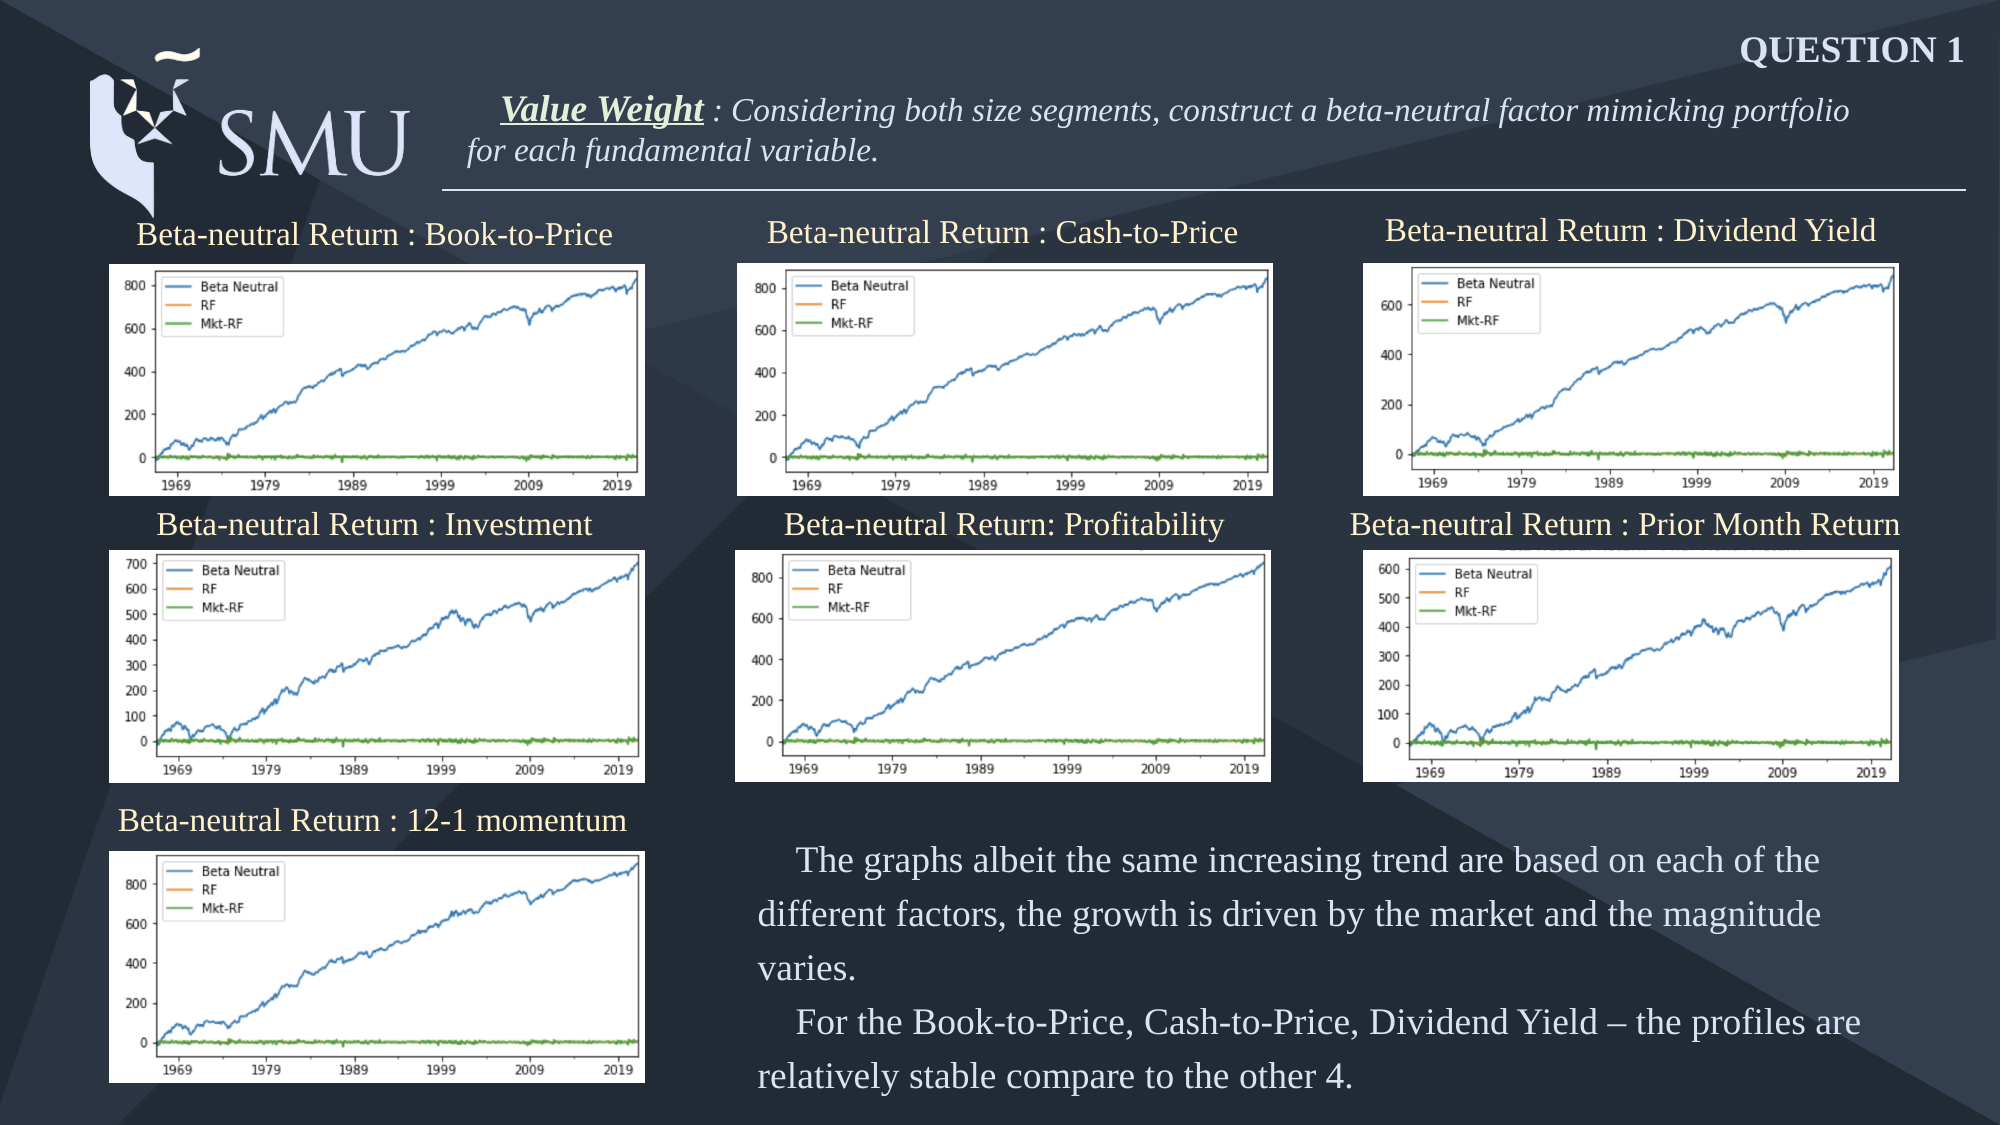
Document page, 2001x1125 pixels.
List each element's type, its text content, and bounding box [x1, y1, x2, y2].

picture [1363, 263, 1899, 496]
picture [109, 550, 645, 783]
text_box Beta-neutral Return : 12-1 momentum [82, 790, 665, 846]
text_box Beta-neutral Return : Investment [121, 496, 629, 550]
text_box Beta-neutral Return: Profitability [743, 496, 1266, 550]
text_box Beta-neutral Return : Prior Month Return [1288, 494, 1963, 550]
picture [109, 851, 645, 1083]
picture [90, 47, 410, 219]
picture [735, 550, 1271, 782]
picture [1363, 550, 1899, 782]
picture [109, 264, 645, 496]
text_box The graphs albeit the same increasing trend are based on each of the different factors, the growth is driven by the market and the magnitude varies. For the Book-to-Price, Cash-to-Price, Dividend Yield – the profiles are relatively stable compare to the other 4. [742, 818, 1938, 1104]
text_box Beta-neutral Return : Cash-to-Price [712, 202, 1295, 258]
text_box Value Weight : Considering both size segments, construct a beta-neutral factor mimicking portfolio for each fundamental variable. [451, 76, 1910, 176]
text_box QUESTION 1 [1625, 17, 1981, 78]
picture [737, 263, 1273, 496]
text_box Beta-neutral Return : Book-to-Price [83, 204, 666, 259]
text_box Beta-neutral Return : Dividend Yield [1340, 200, 1923, 256]
